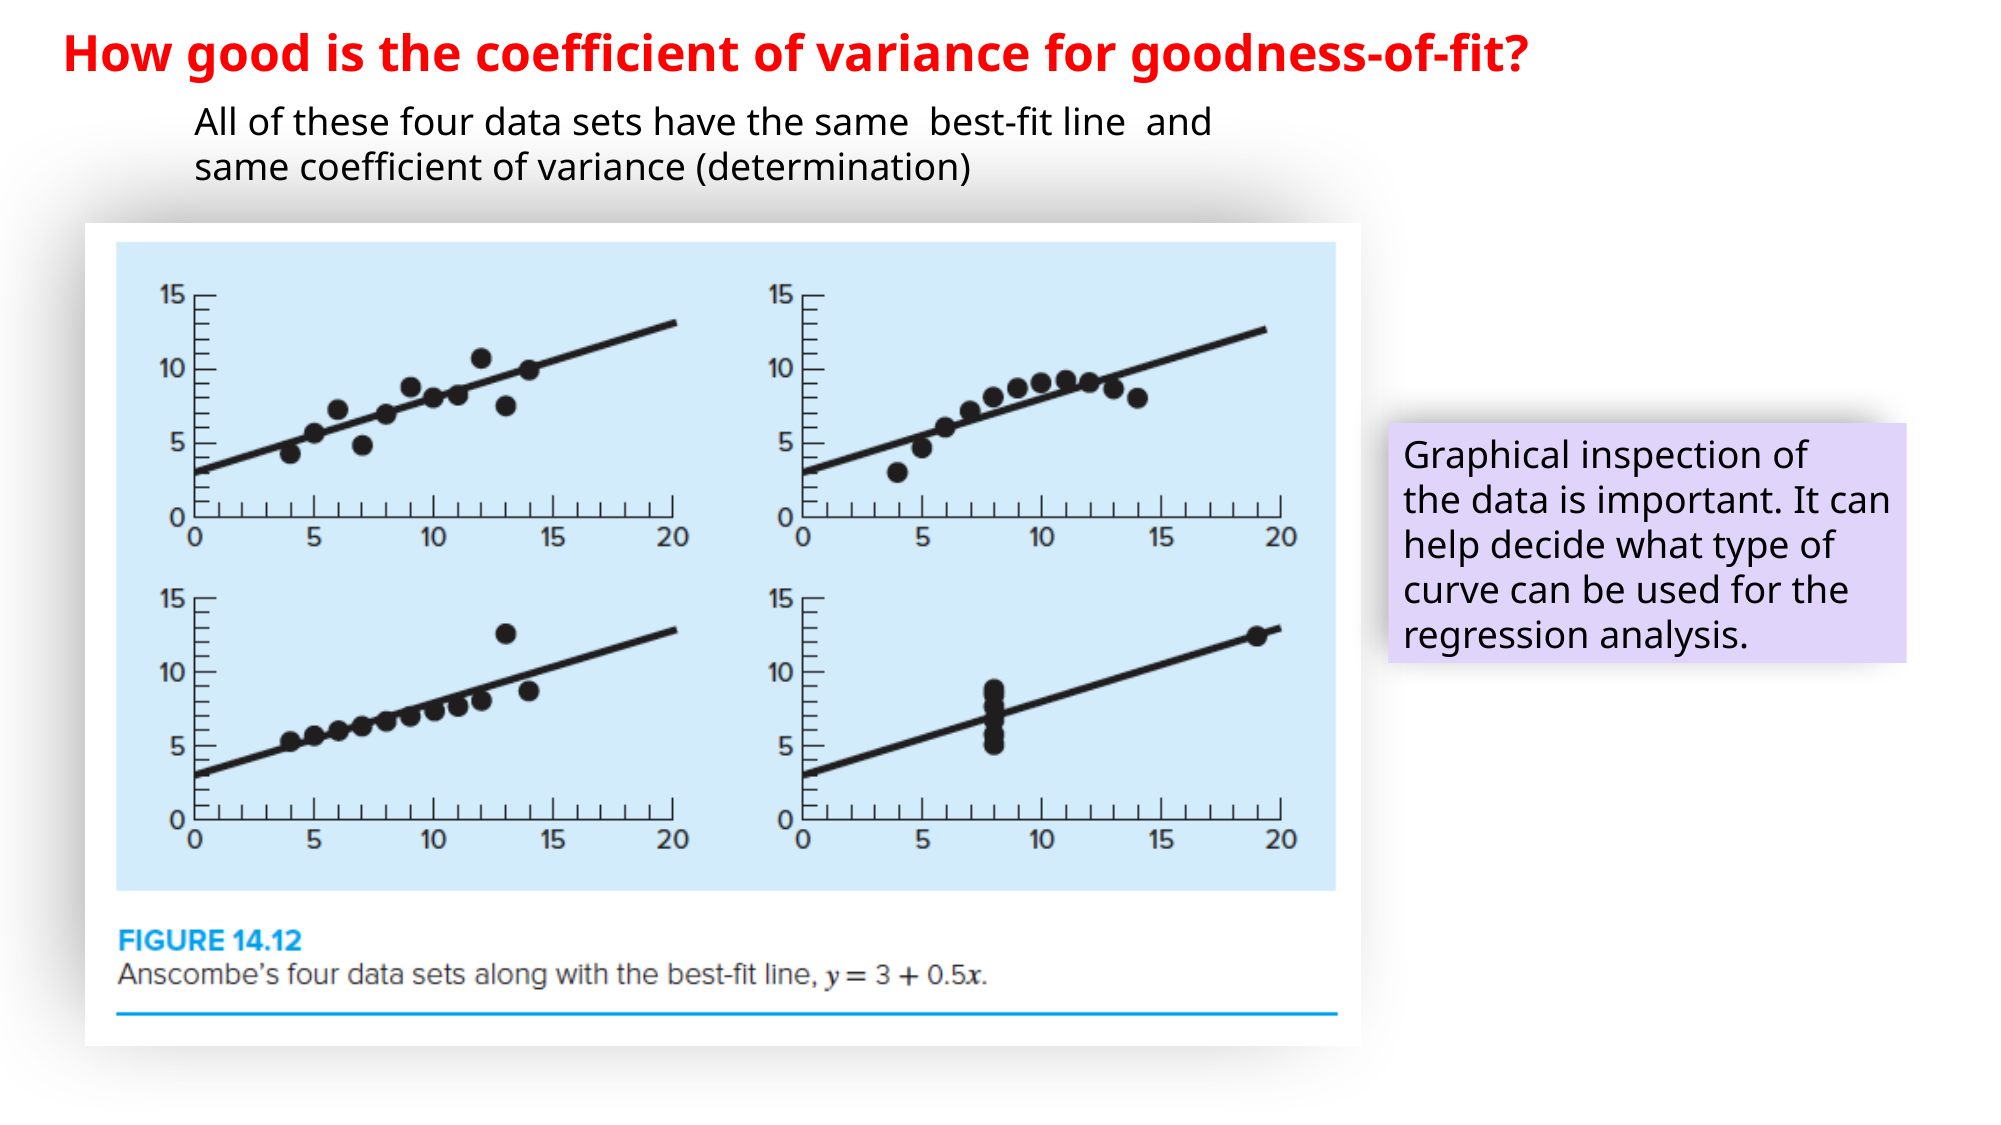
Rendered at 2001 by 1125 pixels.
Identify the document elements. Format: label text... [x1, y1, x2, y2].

text_box Graphical inspection of the data is important. It can help decide what type of curve can be used for the regression analysis. [1388, 423, 1907, 663]
text_box How good is the coefficient of variance for goodness-of-fit? [47, 14, 1545, 90]
picture [85, 223, 1361, 1046]
